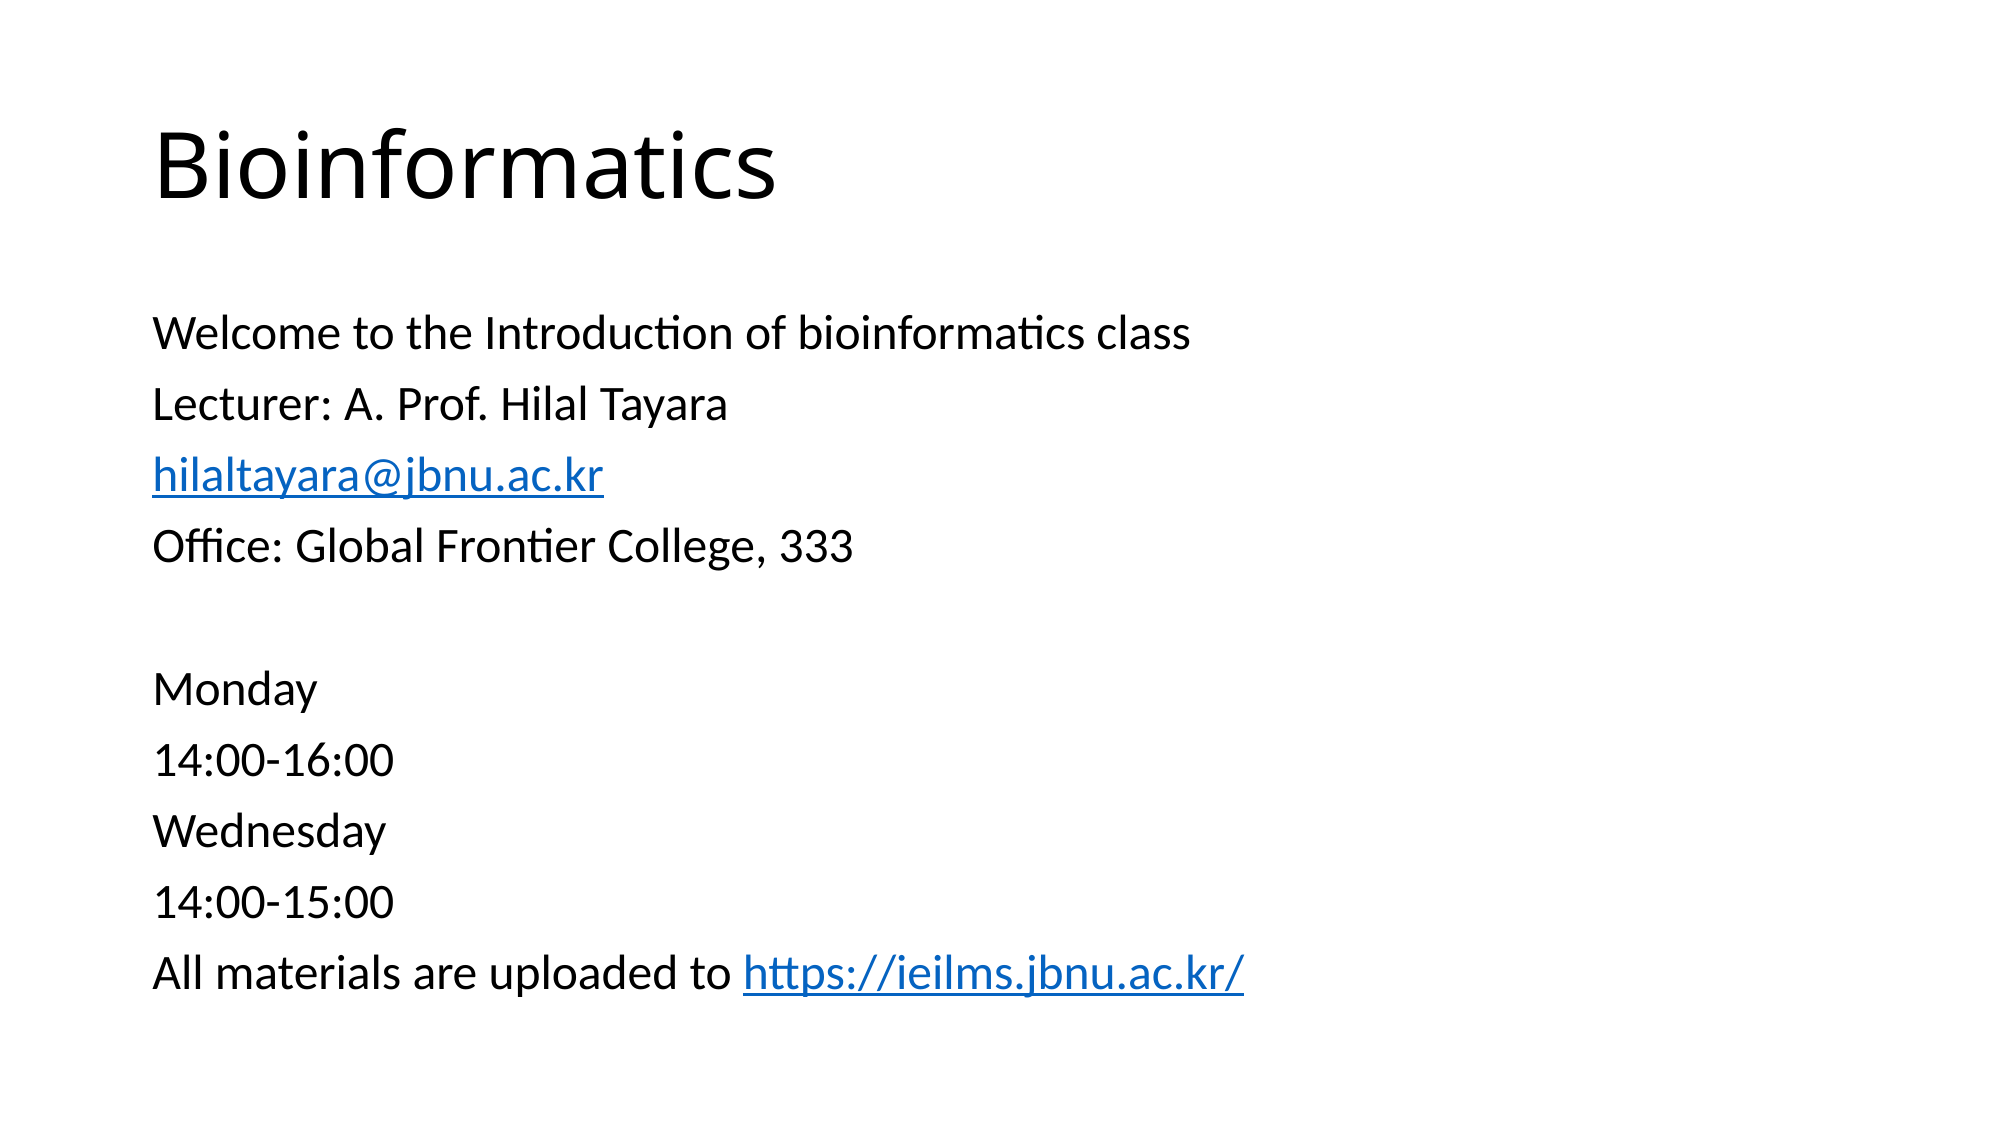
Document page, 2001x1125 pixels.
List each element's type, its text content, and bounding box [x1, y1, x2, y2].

list Welcome to the Introduction of bioinformatics class Lecturer: A. Prof. Hilal Tayara hilaltayara@jbnu.ac.kr Office: Global Frontier College, 333 Monday 14:00-16:00 Wednesday 14:00-15:00 All materials are uploaded to https://ieilms.jbnu.ac.kr/ [137, 299, 1861, 1012]
title Bioinformatics [137, 59, 1863, 278]
